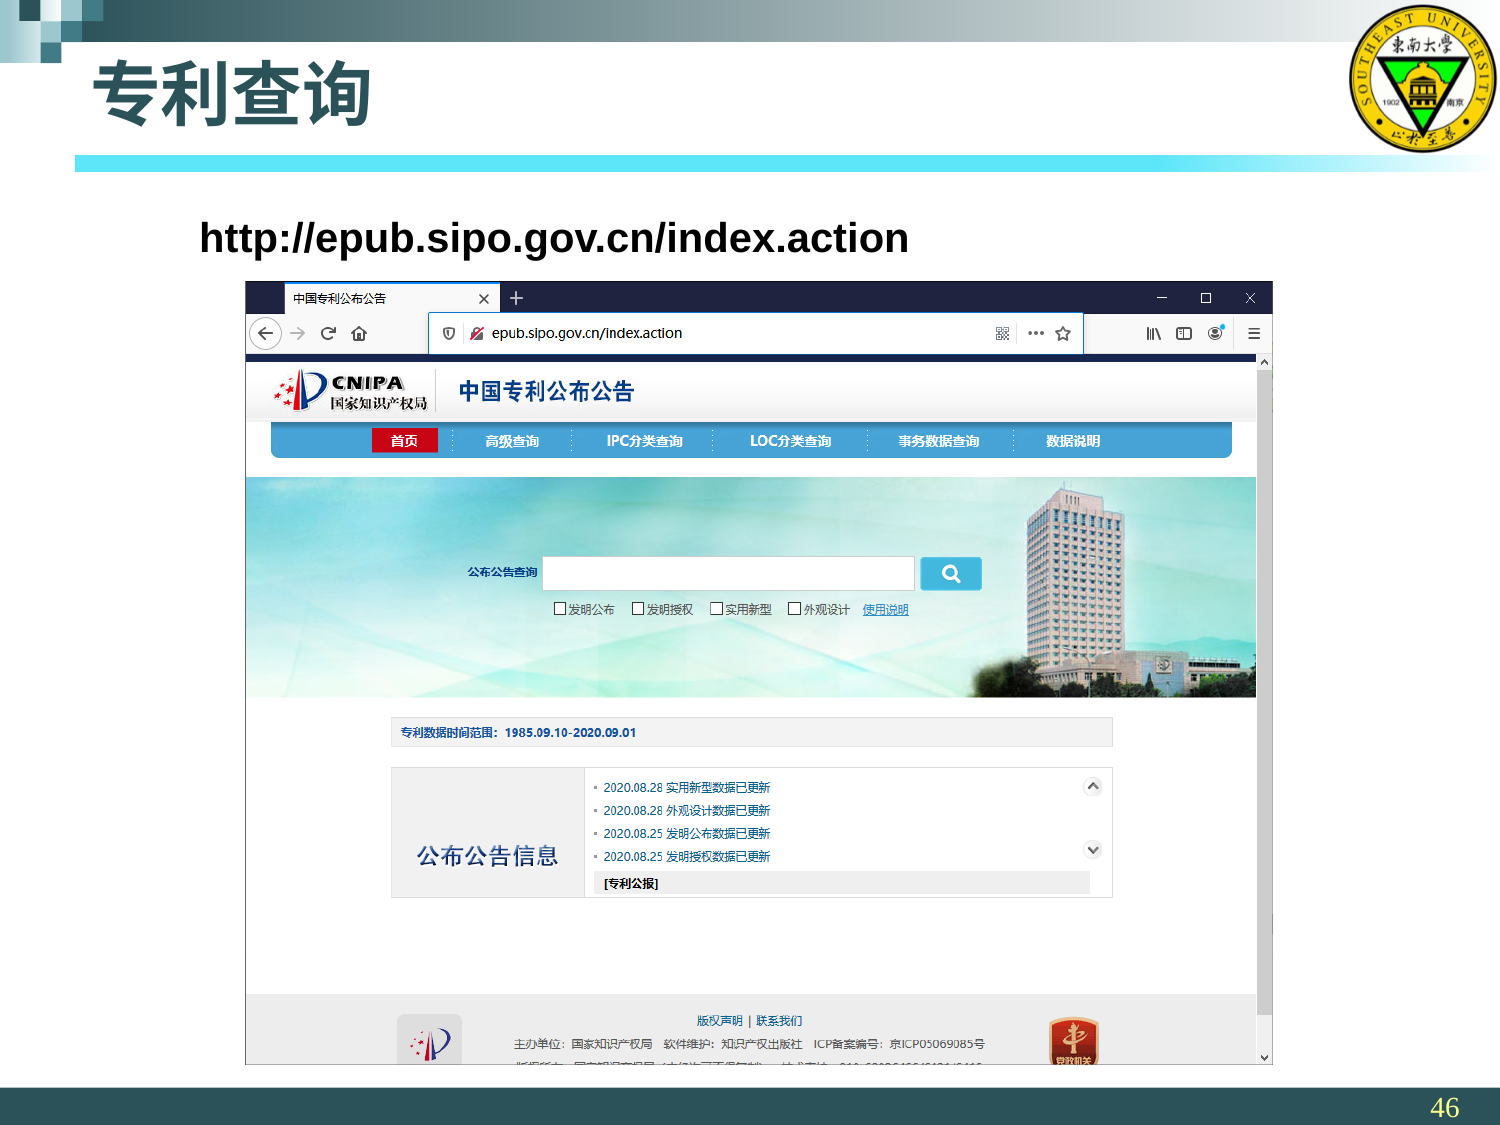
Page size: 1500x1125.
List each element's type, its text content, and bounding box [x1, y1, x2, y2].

picture [1348, 3, 1498, 154]
picture [245, 281, 1273, 1065]
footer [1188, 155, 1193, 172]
text_box http://epub.sipo.gov.cn/index.action [184, 203, 925, 268]
slide_number 46 [1125, 1087, 1475, 1125]
slide_number 55 [1155, 155, 1161, 172]
title 专利查询 [75, 46, 1383, 149]
